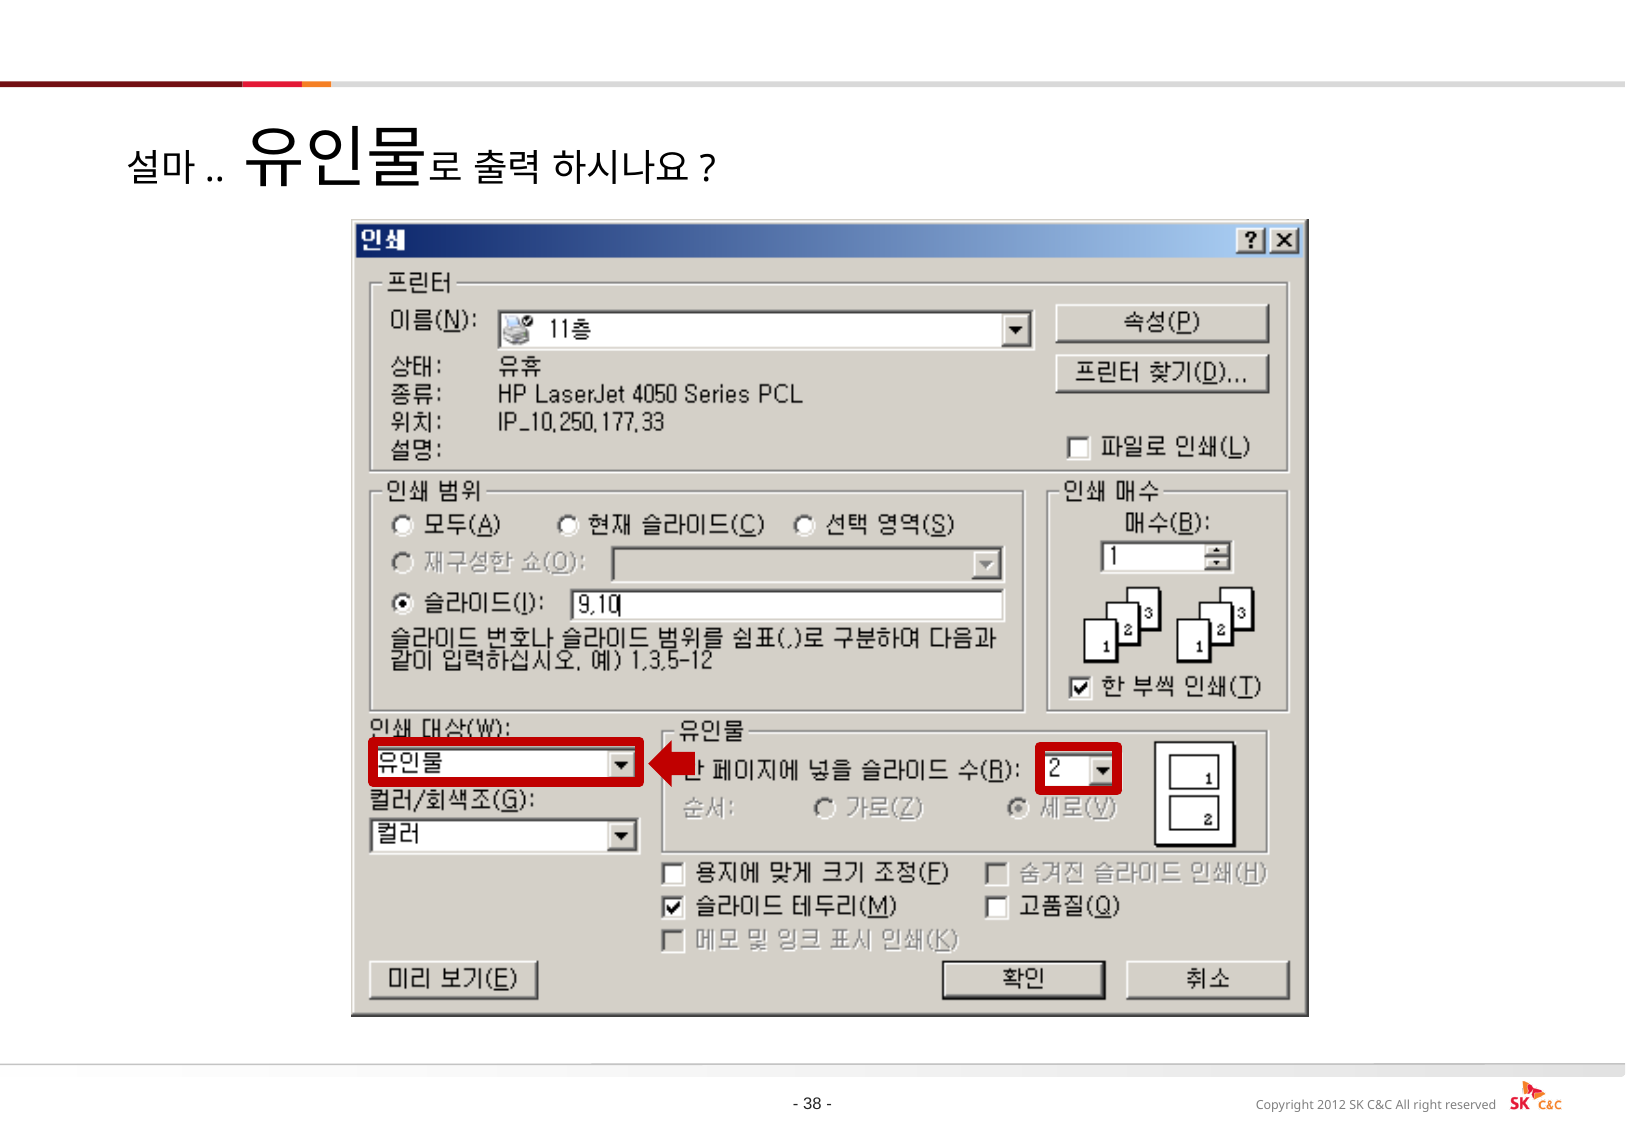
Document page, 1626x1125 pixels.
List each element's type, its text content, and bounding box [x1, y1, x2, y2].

picture [1509, 1080, 1562, 1110]
text_box 설마.. 유인물로 출력 하시나요? [112, 107, 731, 203]
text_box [351, 219, 1309, 1018]
